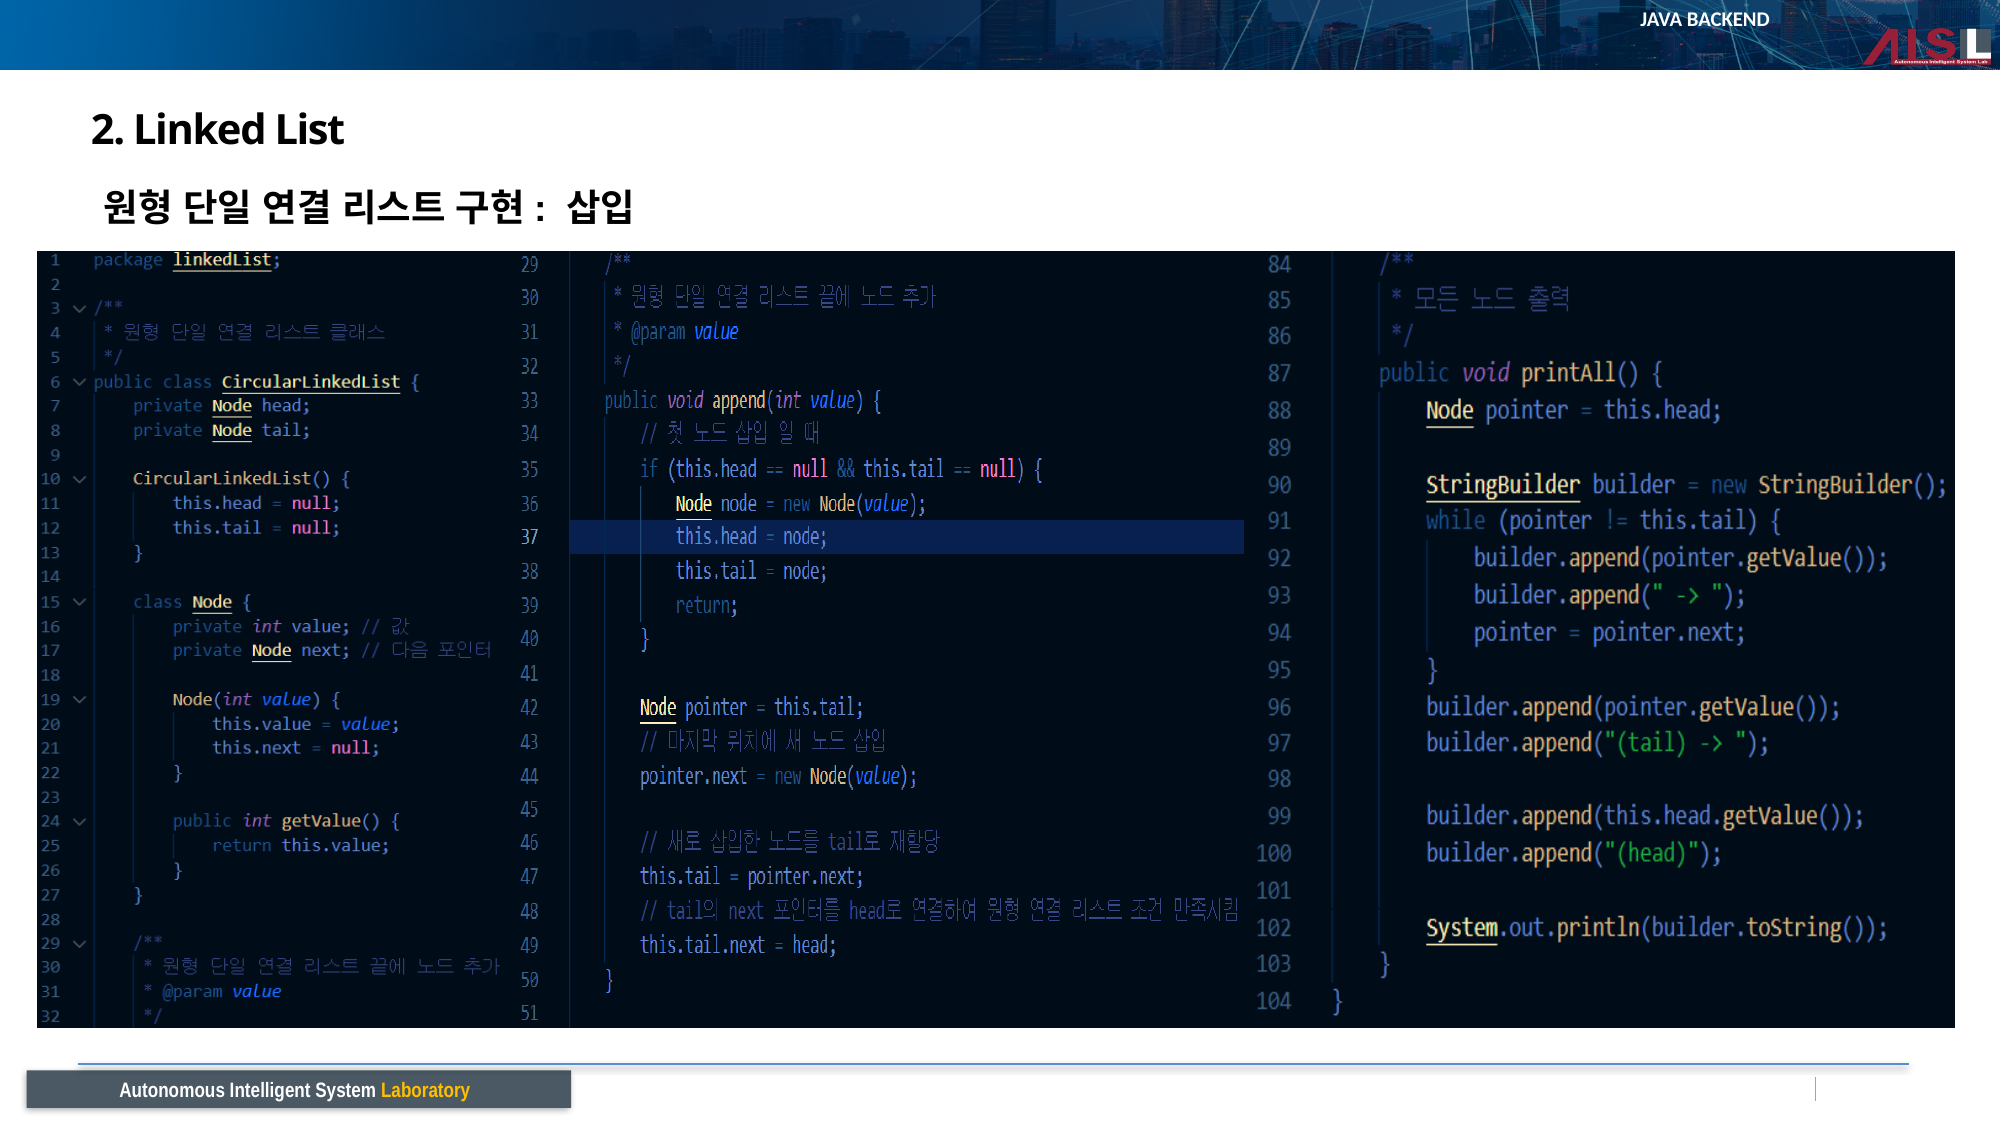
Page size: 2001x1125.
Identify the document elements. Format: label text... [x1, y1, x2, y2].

picture [0, 0, 2000, 70]
title 2. Linked List [82, 78, 1884, 177]
picture [37, 250, 1955, 1028]
text_box 원형 단일 연결 리스트 구현: 삽입 [96, 176, 643, 237]
